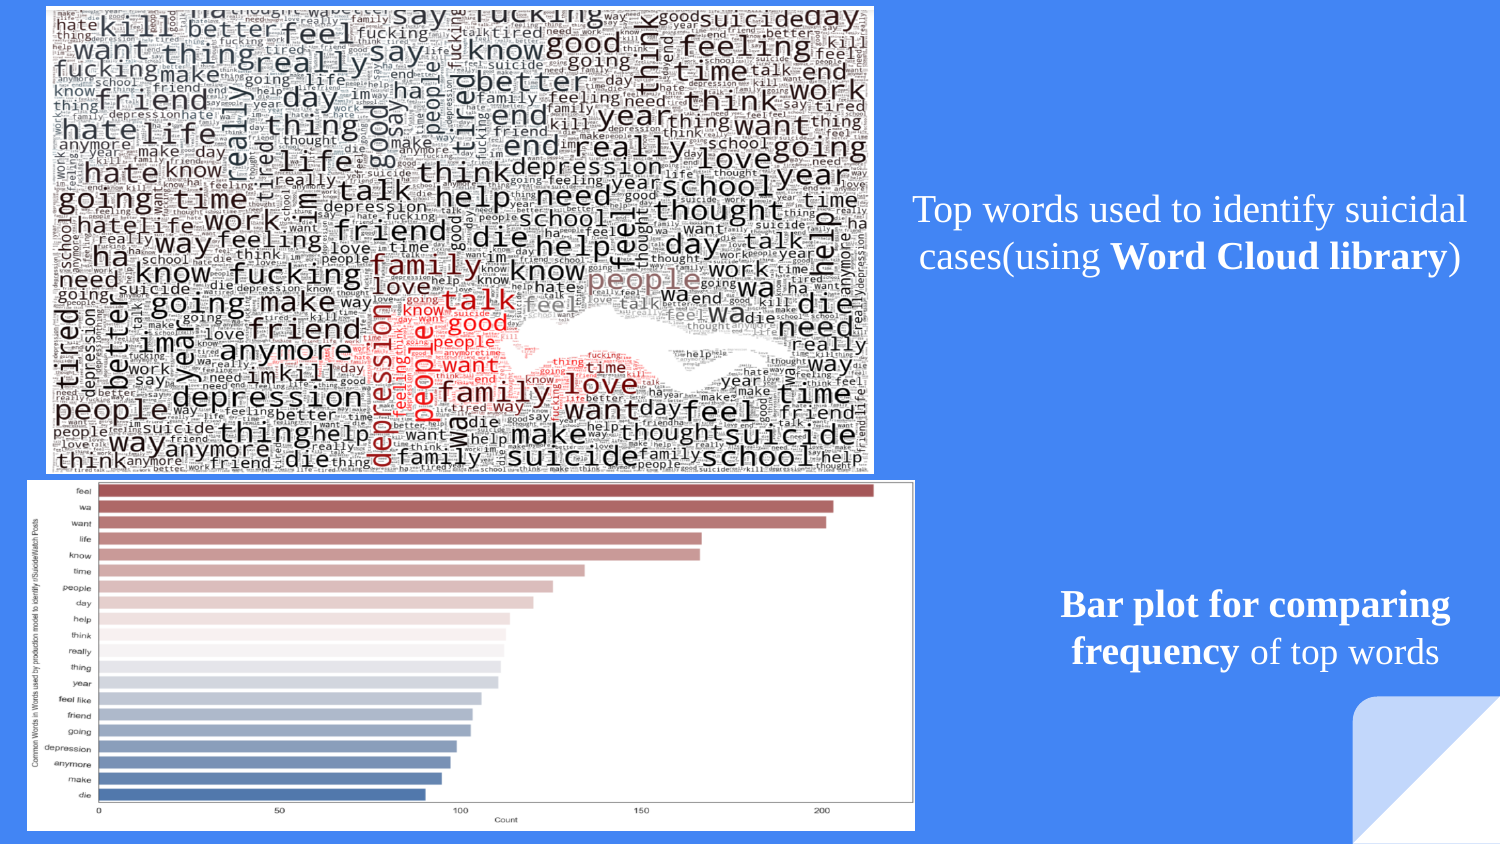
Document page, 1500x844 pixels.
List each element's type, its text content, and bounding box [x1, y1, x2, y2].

picture [27, 480, 916, 832]
text_box Top words used to identify suicidal cases(using Word Cloud library) [879, 167, 1500, 414]
text_box [106, 0, 1394, 111]
text_box Bar plot for comparing frequency of top words [1002, 562, 1500, 685]
picture [46, 6, 875, 474]
